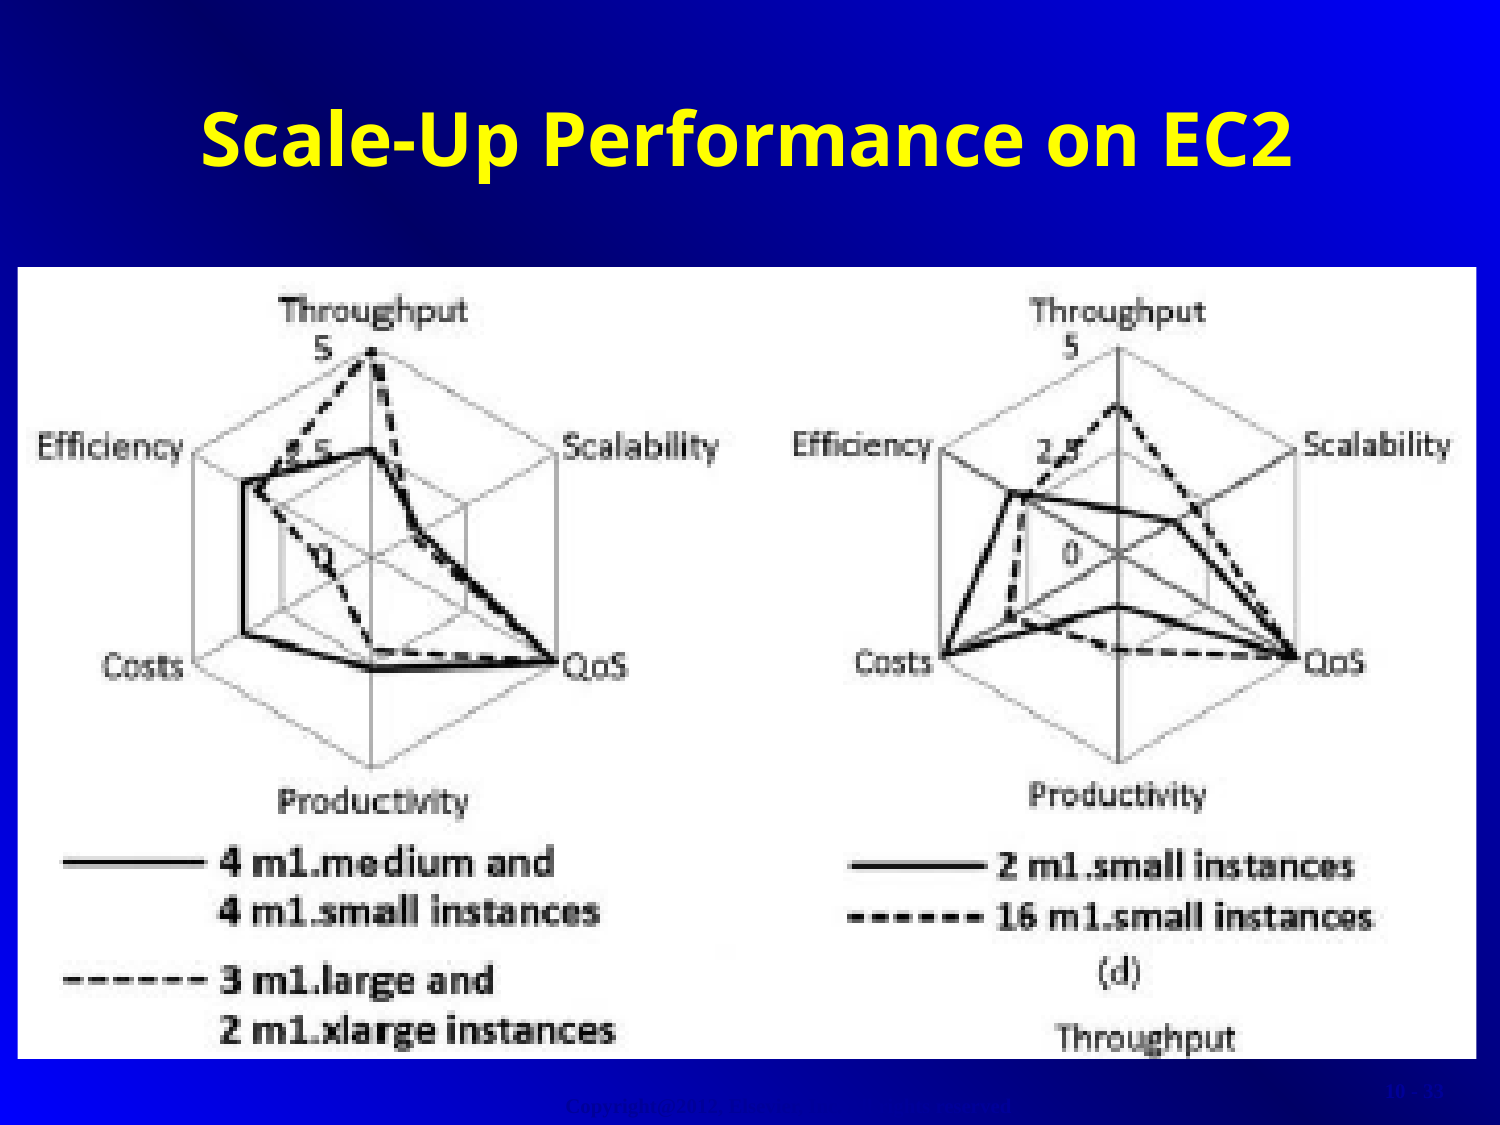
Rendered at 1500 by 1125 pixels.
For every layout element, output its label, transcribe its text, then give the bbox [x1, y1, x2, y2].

title Scale-Up Performance on EC2 [61, 84, 1433, 209]
picture [17, 266, 1477, 1059]
